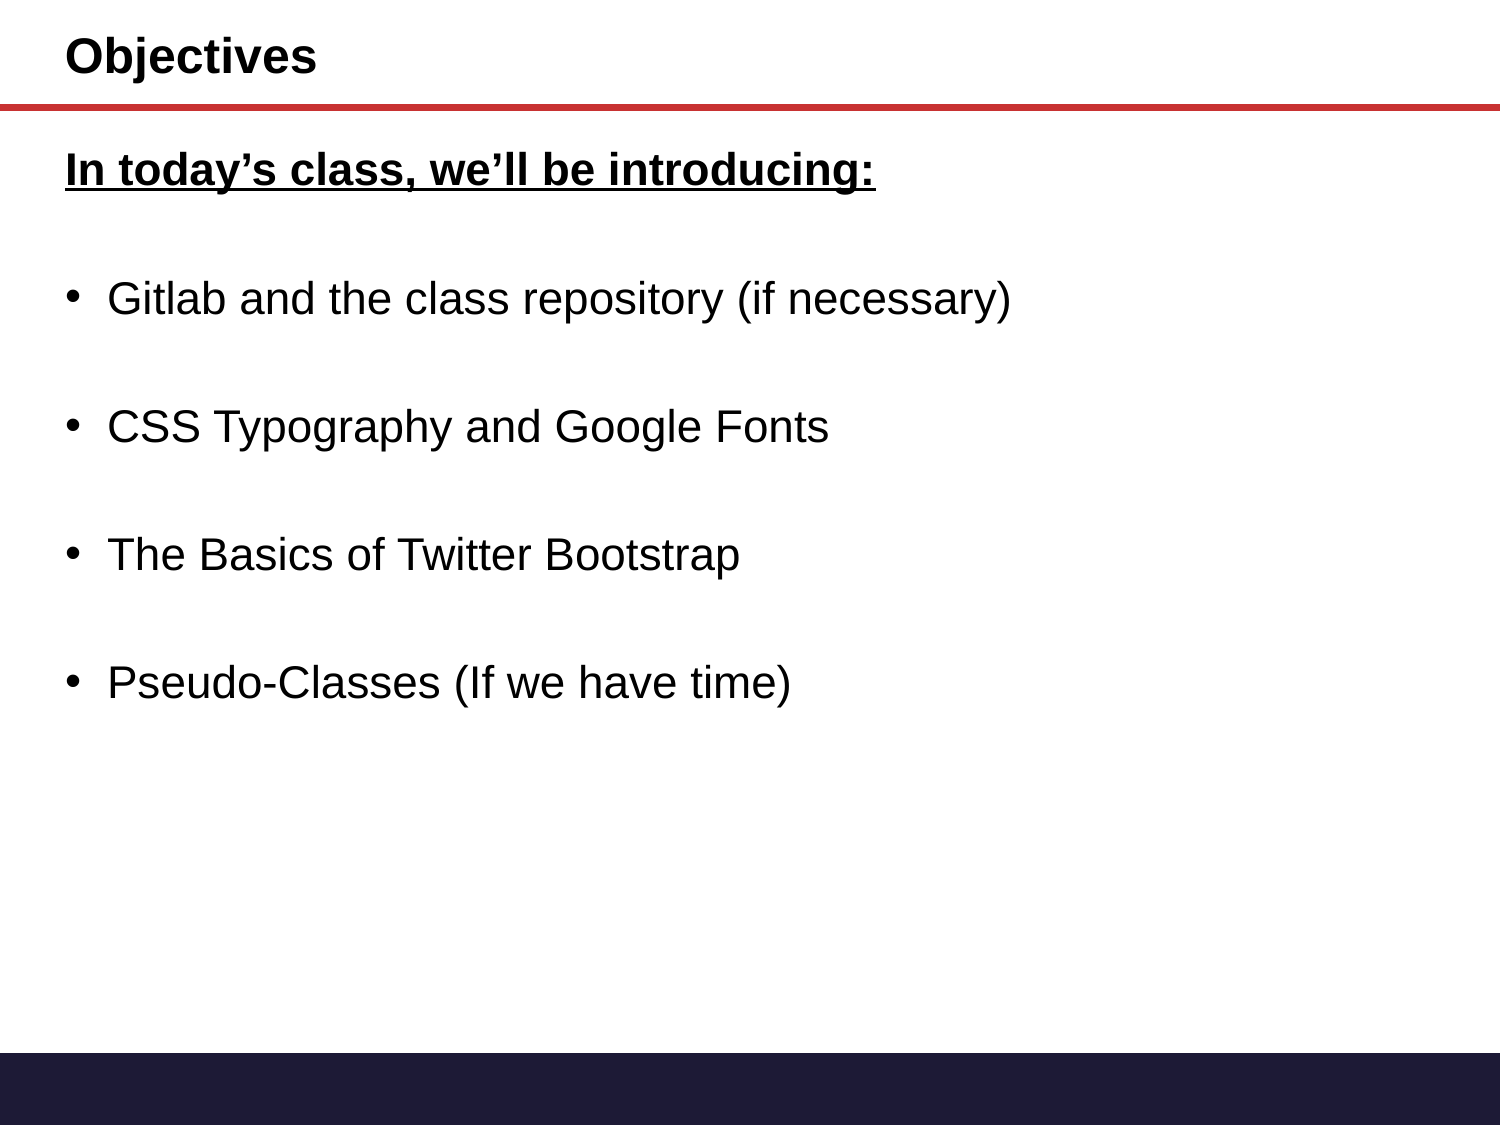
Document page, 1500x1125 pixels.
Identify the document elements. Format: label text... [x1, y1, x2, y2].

text_box Objectives [50, 16, 1150, 91]
text_box In today’s class, we’ll be introducing: Gitlab and the class repository (if necessary) CSS Typography and Google Fonts The Basics of Twitter Bootstrap Pseudo-Classes (If we have time) [49, 125, 1484, 1035]
